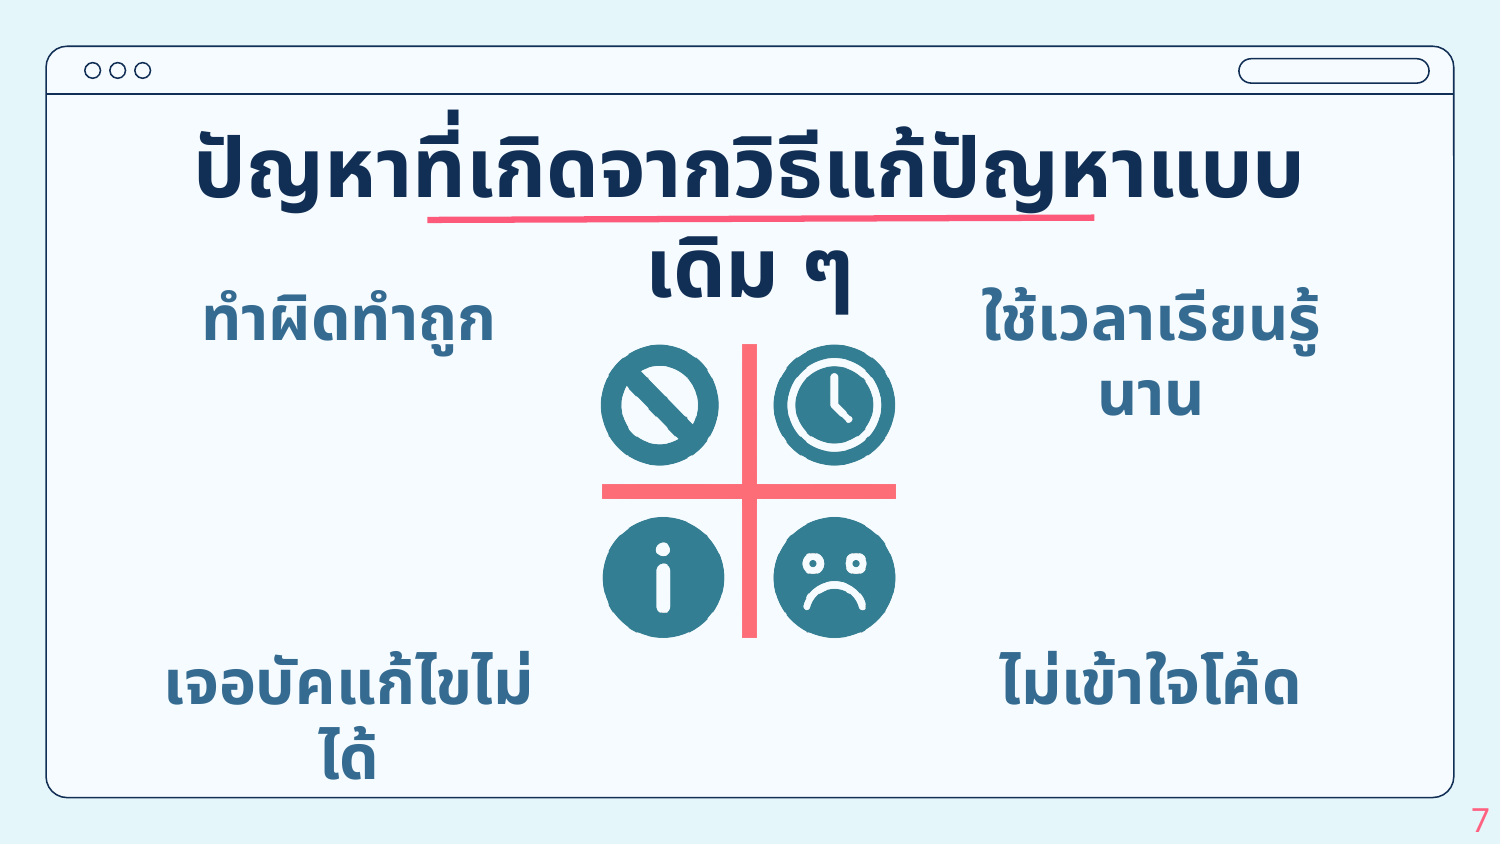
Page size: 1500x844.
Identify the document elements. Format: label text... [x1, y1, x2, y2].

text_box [426, 217, 1095, 221]
title ปัญหาที่เกิดจากวิธีแก้ปัญหาแบบเดิม ๆ [118, 98, 1382, 193]
text_box ไม่เข้าใจโค้ด [965, 626, 1337, 731]
text_box เจอบัคแก้ไขไม่ได้ [126, 626, 572, 731]
picture [569, 338, 945, 652]
text_box 7 [1456, 792, 1500, 844]
text_box ทำผิดทำถูก [163, 262, 535, 367]
text_box ใช้เวลาเรียนรู้นาน [965, 262, 1337, 367]
